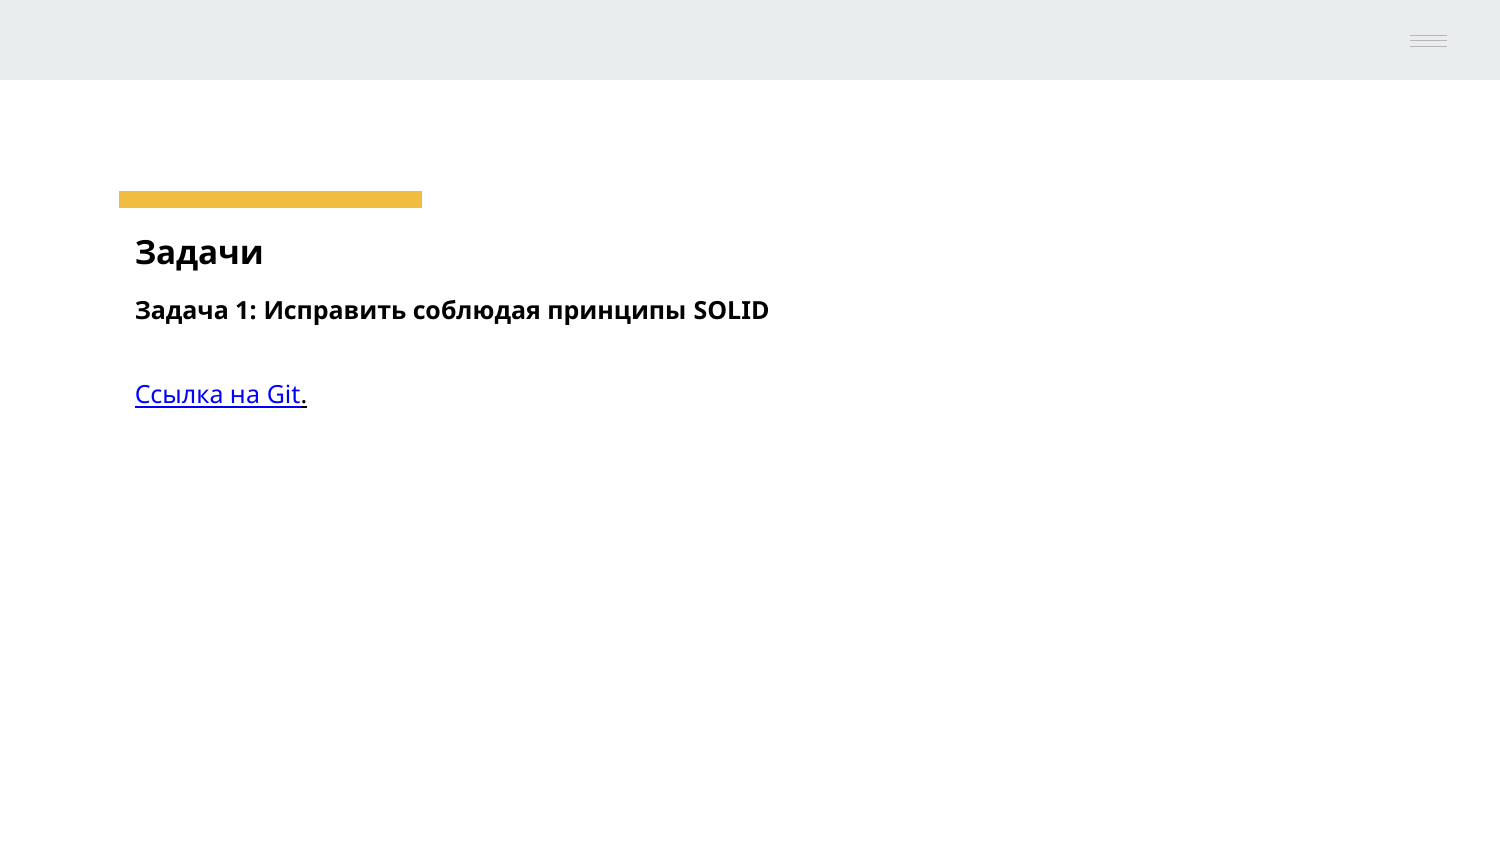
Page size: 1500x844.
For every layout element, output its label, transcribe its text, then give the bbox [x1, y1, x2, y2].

title Задачи Задача 1: Исправить соблюдая принципы SOLID Ссылка на Git. [119, 215, 1193, 790]
picture [119, 190, 422, 208]
